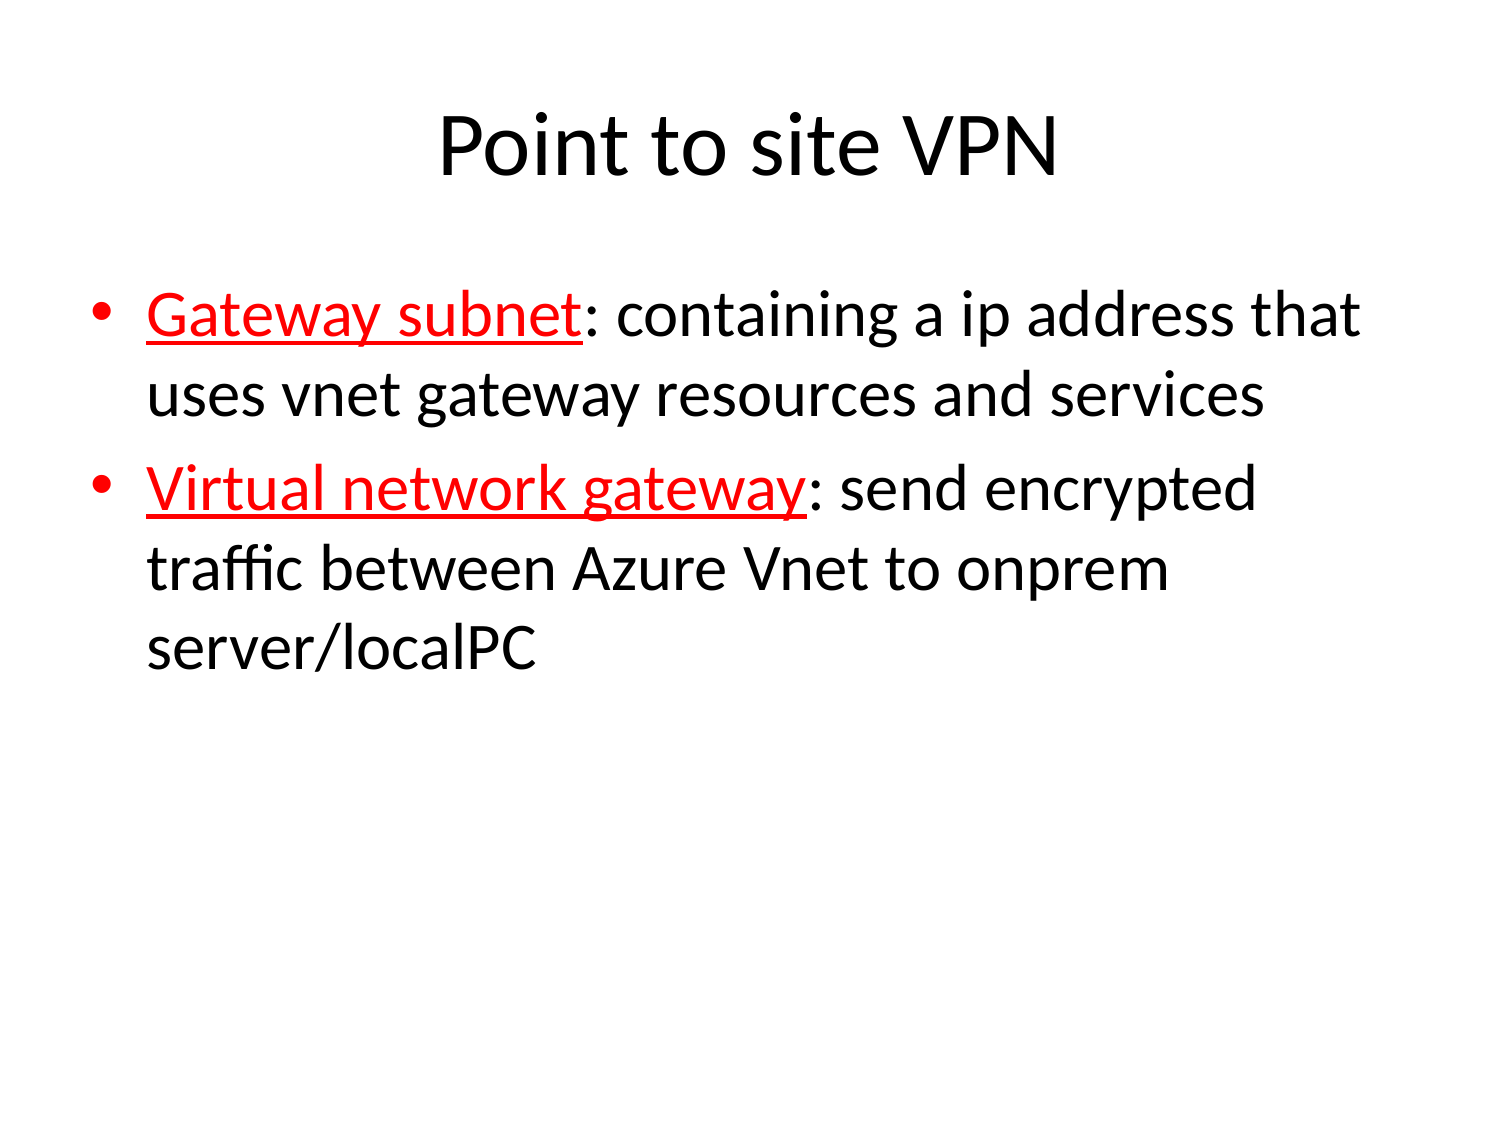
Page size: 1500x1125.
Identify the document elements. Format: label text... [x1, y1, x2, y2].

title Point to site VPN [75, 45, 1425, 233]
list Gateway subnet: containing a ip address that uses vnet gateway resources and services Virtual network gateway: send encrypted traffic between Azure Vnet to onprem server/localPC [75, 262, 1425, 1005]
